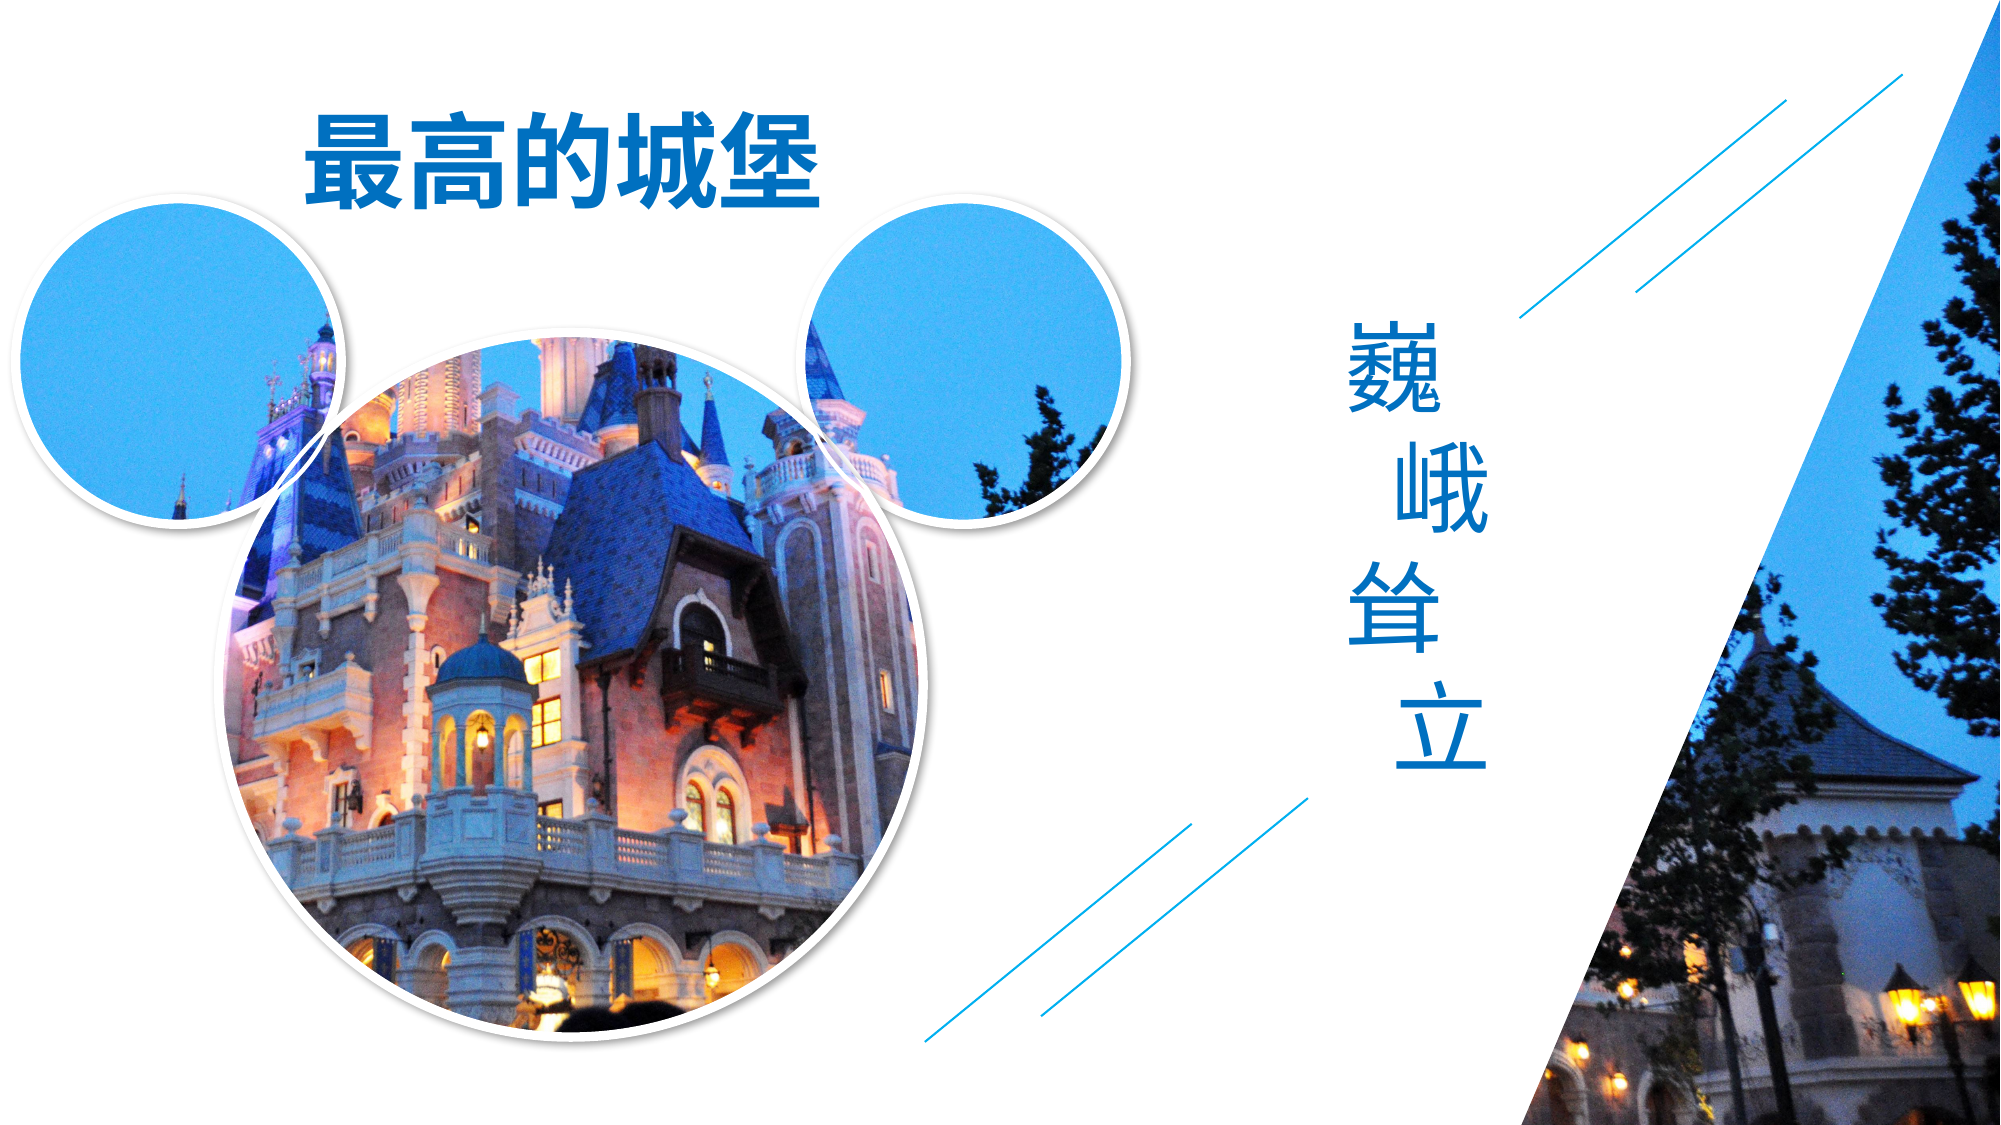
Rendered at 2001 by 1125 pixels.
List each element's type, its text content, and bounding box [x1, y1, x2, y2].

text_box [1041, 798, 1308, 1017]
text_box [1635, 74, 1903, 293]
text_box 最高的城堡 [287, 88, 839, 198]
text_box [1519, 100, 1787, 319]
picture [1519, 0, 2000, 1125]
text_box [15, 198, 1127, 1038]
text_box 巍 峨 耸 立 [1329, 298, 1519, 793]
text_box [924, 823, 1192, 1042]
